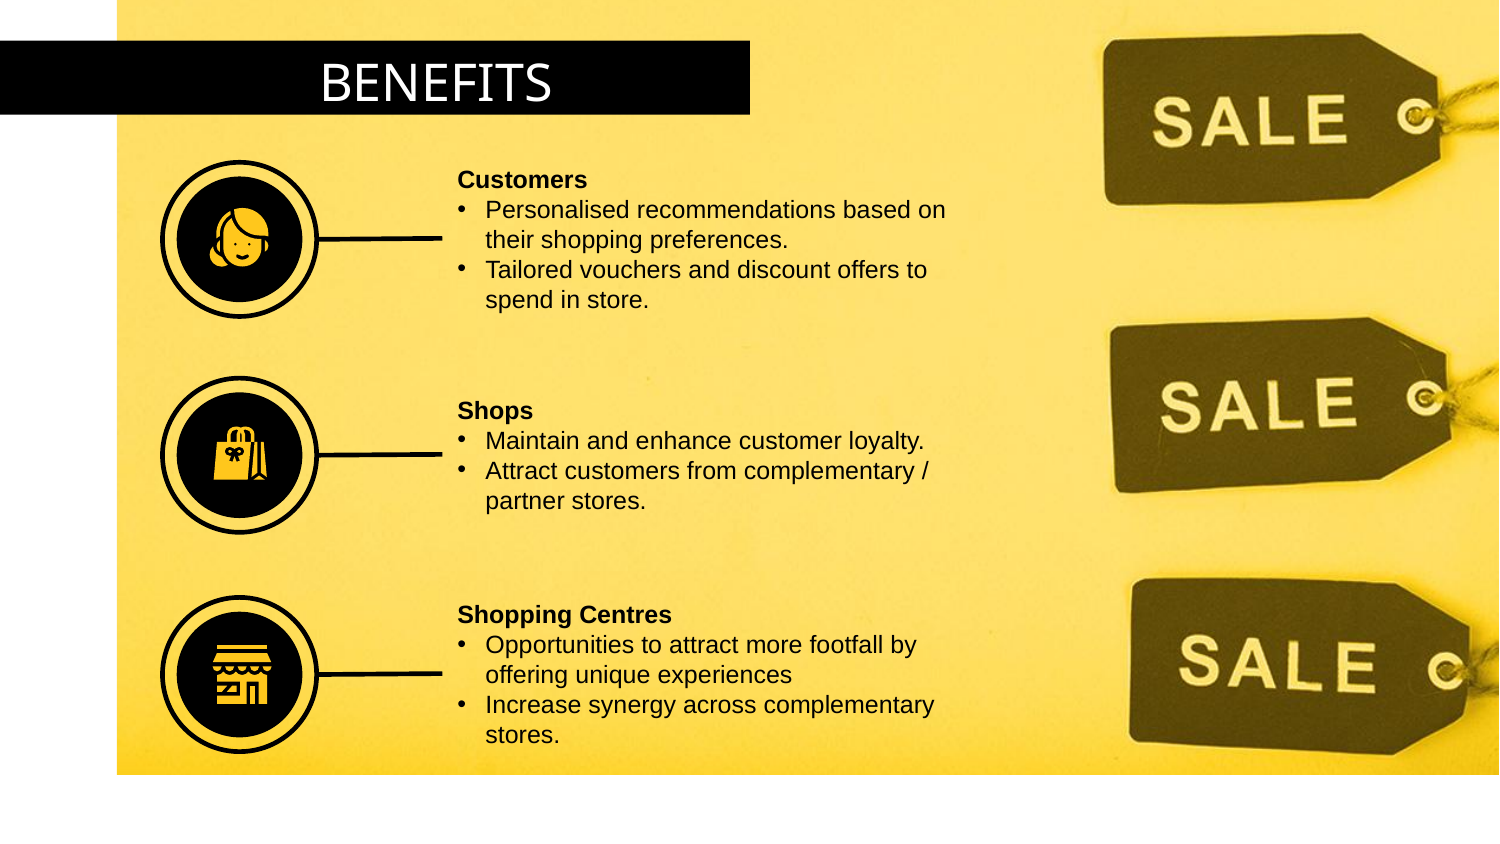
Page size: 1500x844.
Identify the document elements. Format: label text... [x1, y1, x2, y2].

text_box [162, 377, 317, 533]
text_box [162, 597, 317, 752]
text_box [162, 162, 317, 317]
text_box Customers Personalised recommendations based on their shopping preferences. Tailored vouchers and discount offers to spend in store. [442, 156, 969, 321]
title BENEFITS [121, 45, 750, 117]
text_box Shopping Centres Opportunities to attract more footfall by offering unique experiences Increase synergy across complementary stores. [442, 591, 969, 756]
text_box Shops Maintain and enhance customer loyalty. Attract customers from complementary / partner stores. [442, 386, 969, 522]
text_box [856, 590, 1291, 648]
picture [116, 0, 1499, 775]
